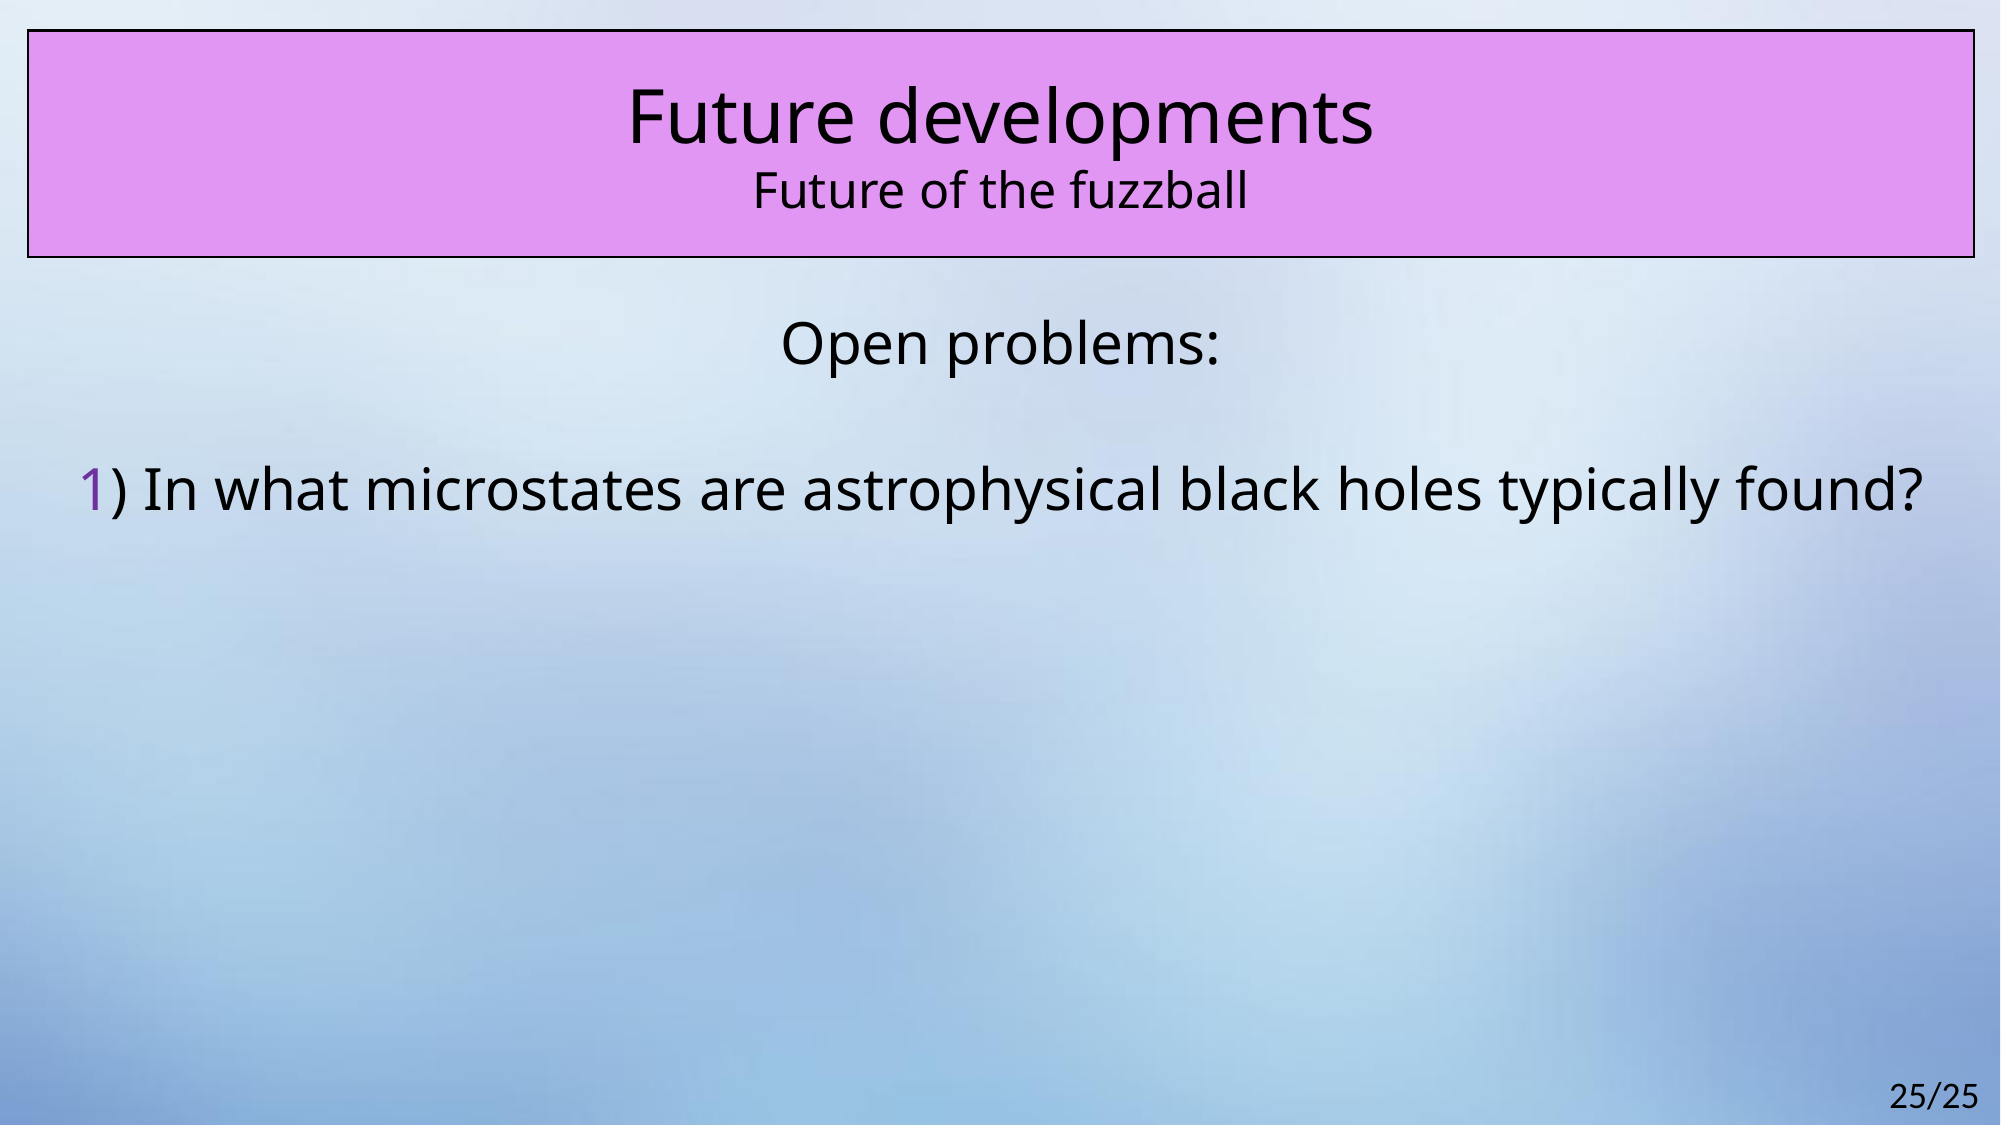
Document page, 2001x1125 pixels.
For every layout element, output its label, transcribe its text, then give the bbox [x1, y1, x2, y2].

picture [0, 0, 2001, 1125]
text_box Open problems: [725, 298, 1277, 384]
text_box 25/25 [1874, 1063, 2000, 1124]
text_box 1) In what microstates are astrophysical black holes typically found? [38, 444, 1964, 530]
text_box Future developments Future of the fuzzball [27, 29, 1975, 258]
